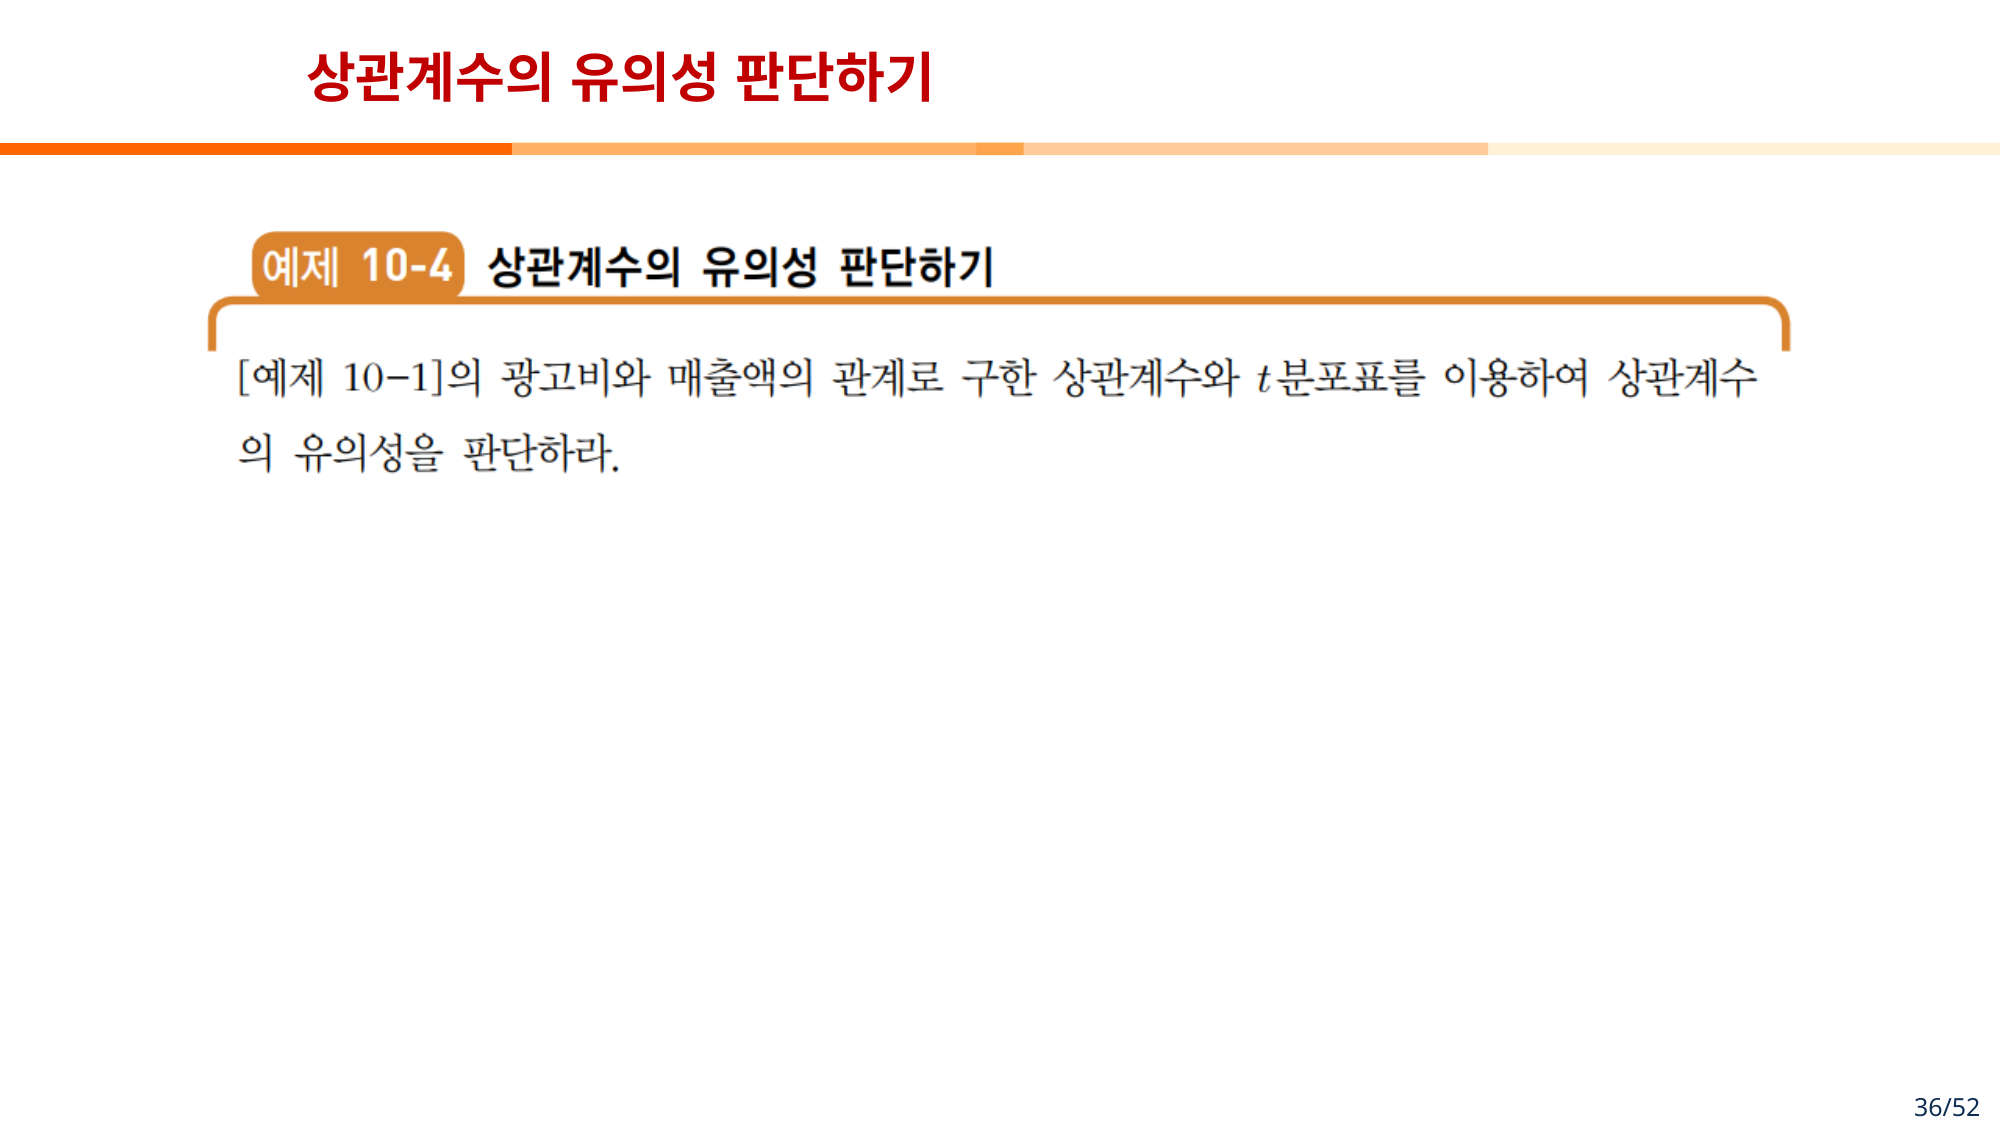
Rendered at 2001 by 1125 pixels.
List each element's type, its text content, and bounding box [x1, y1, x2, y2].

picture [206, 231, 1794, 478]
title 상관계수의 유의성 판단하기 [291, 31, 1532, 122]
